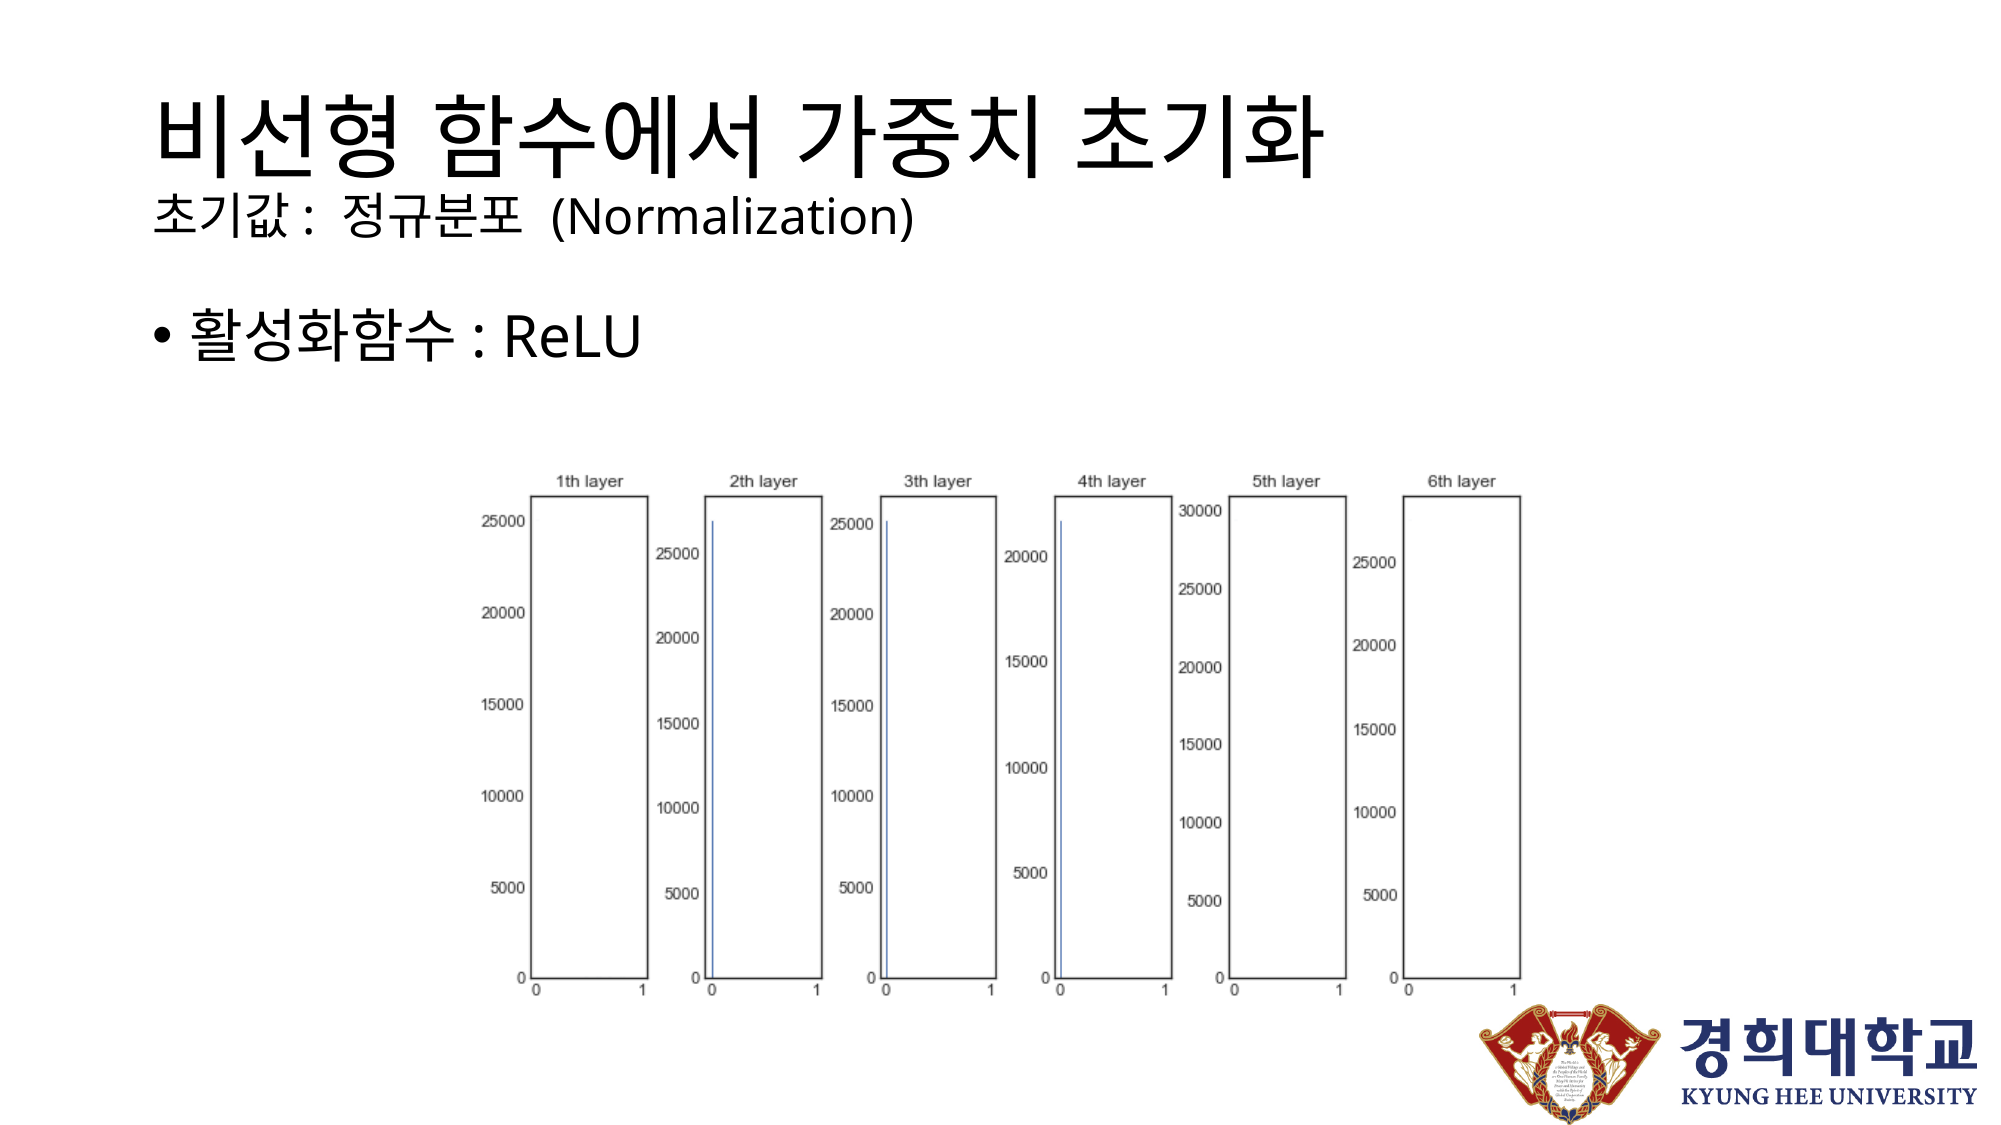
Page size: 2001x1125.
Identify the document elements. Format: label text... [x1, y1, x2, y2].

list 활성화함수: ReLU [137, 299, 1863, 1014]
title 비선형 함수에서 가중치 초기화 초기값: 정규분포 (Normalization) [137, 59, 1863, 278]
picture [470, 465, 1977, 1125]
